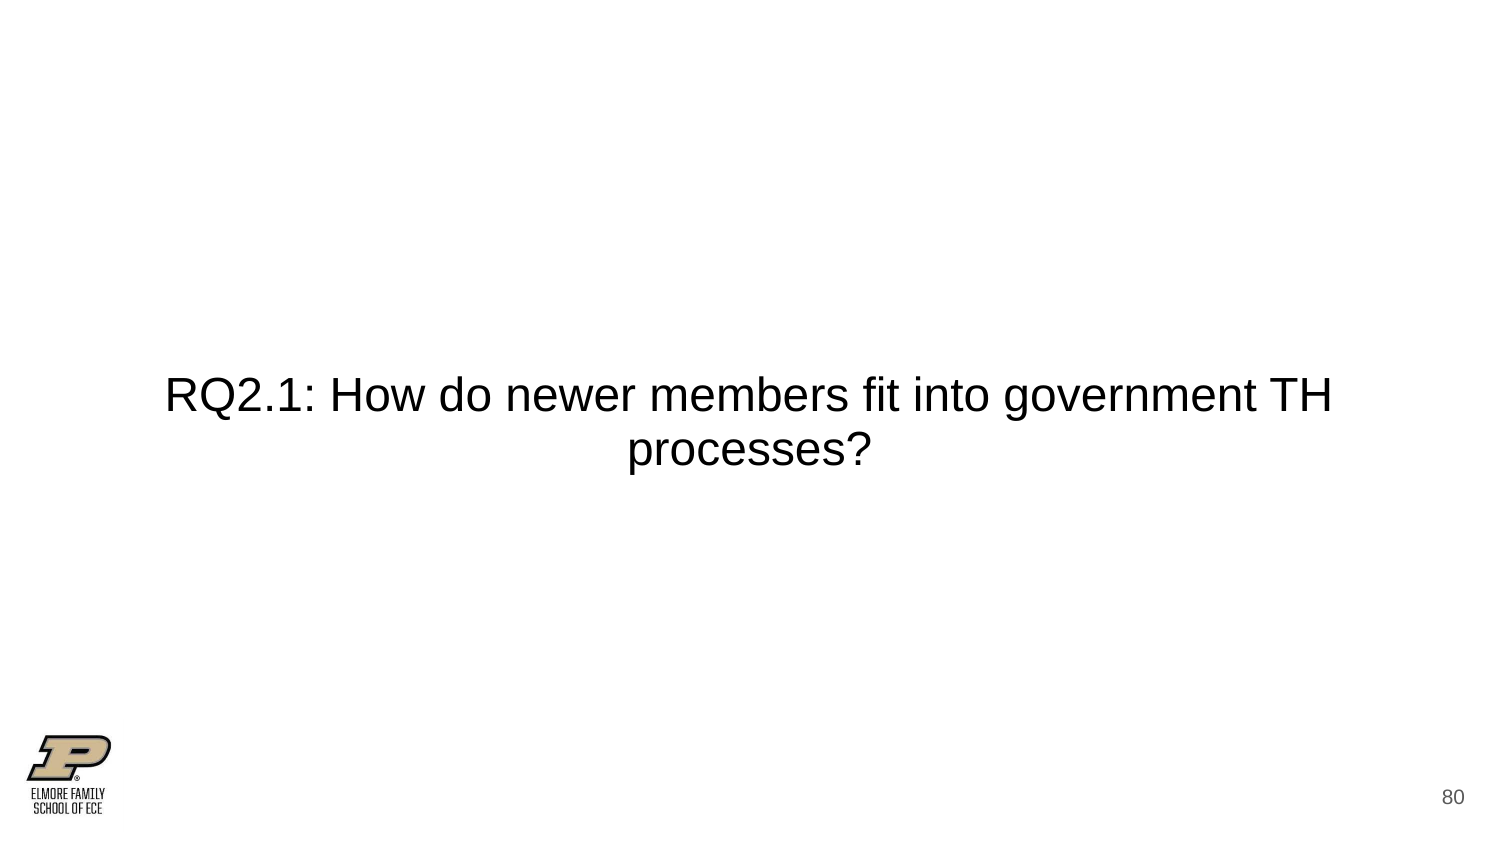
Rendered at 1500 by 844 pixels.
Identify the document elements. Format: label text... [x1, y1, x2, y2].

picture [12, 719, 124, 832]
slide_number ‹#› [1389, 764, 1480, 830]
title RQ2.1: How do newer members fit into government TH processes? [51, 352, 1449, 491]
